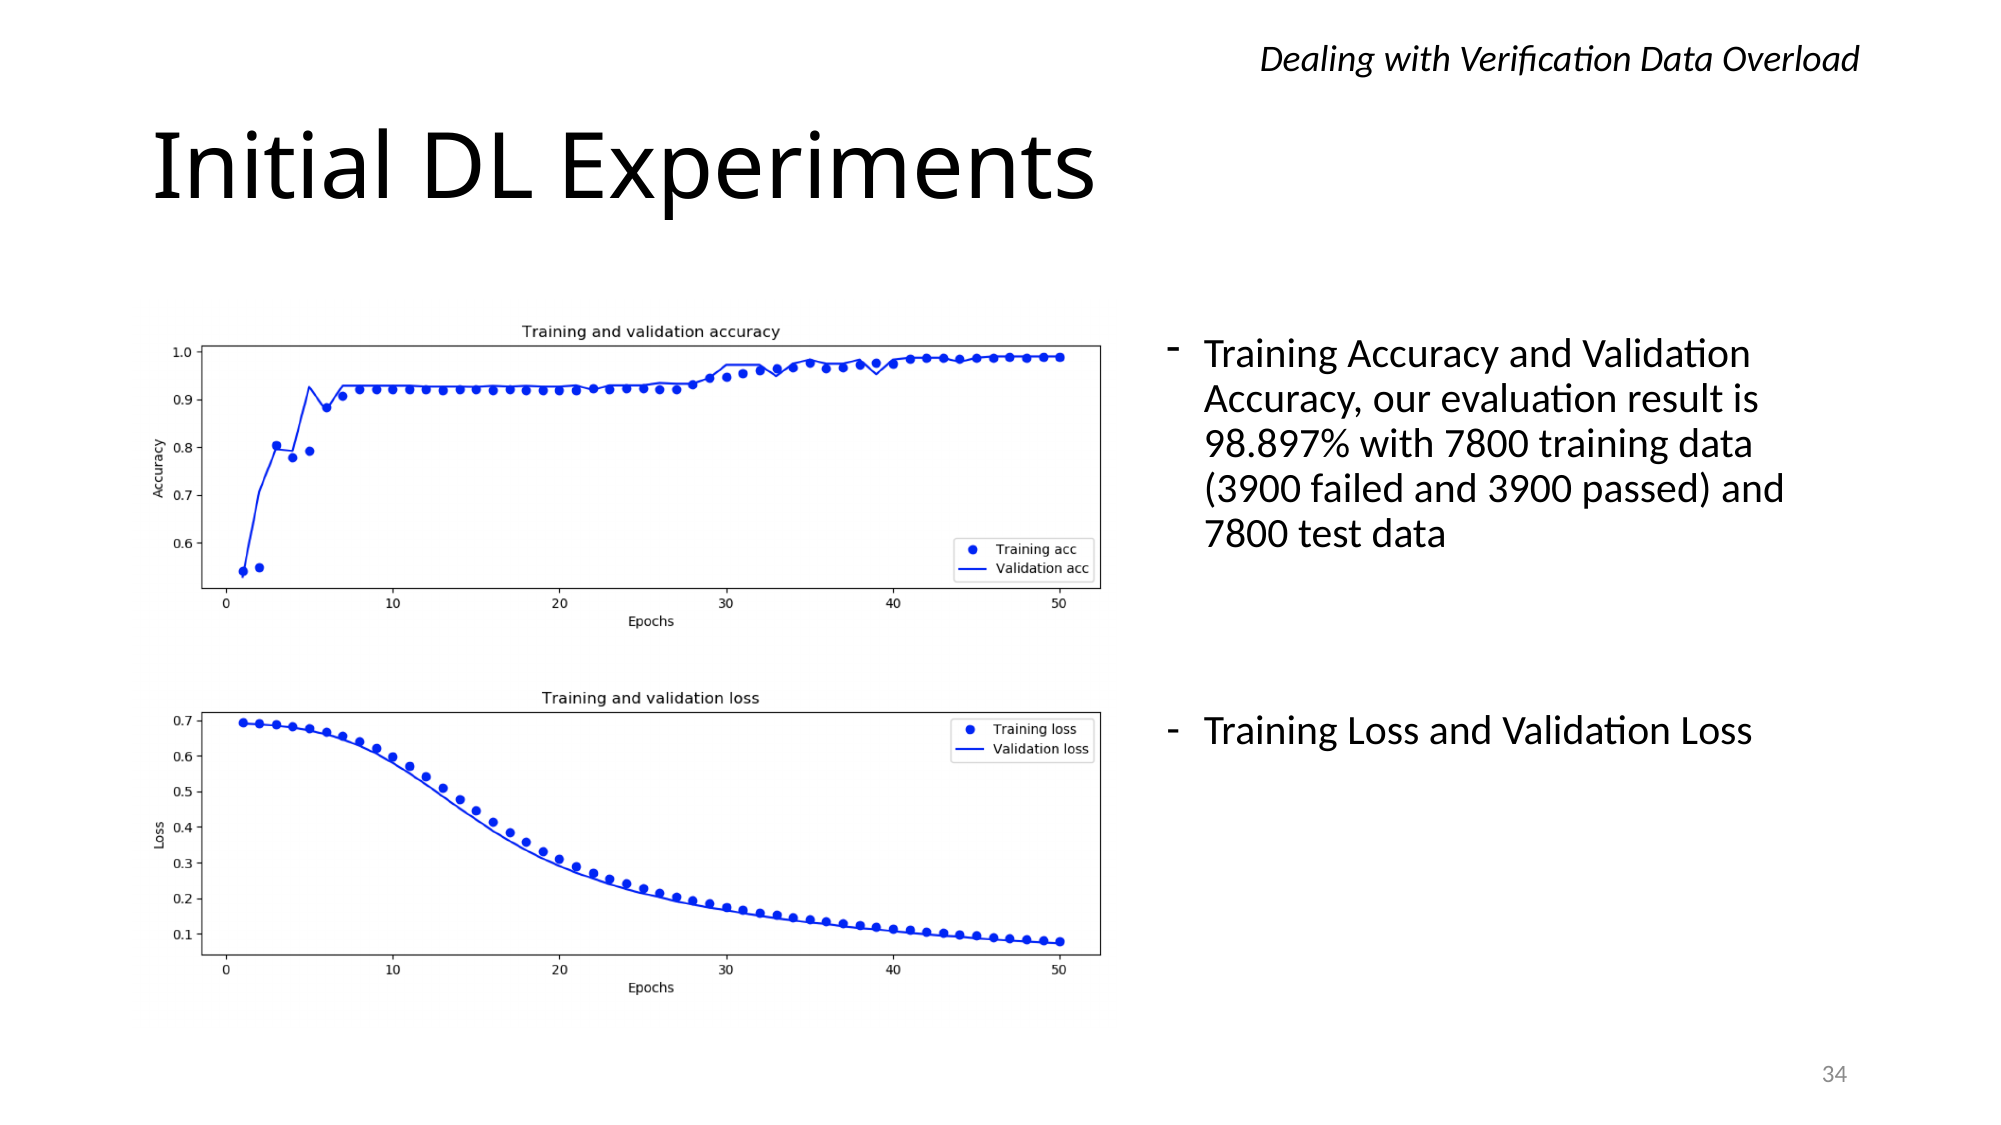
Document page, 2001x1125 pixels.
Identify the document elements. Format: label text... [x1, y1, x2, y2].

slide_number 34 [1412, 1042, 1863, 1103]
picture [132, 299, 1117, 1028]
title Initial DL Experiments [137, 59, 1863, 278]
list Training Accuracy and Validation Accuracy, our evaluation result is 98.897% with 7800 training data (3900 failed and 3900 passed) and 7800 test data Training Loss and Validation Loss [1151, 323, 1863, 1014]
list Dealing with Verification Data Overload [601, 22, 1876, 97]
